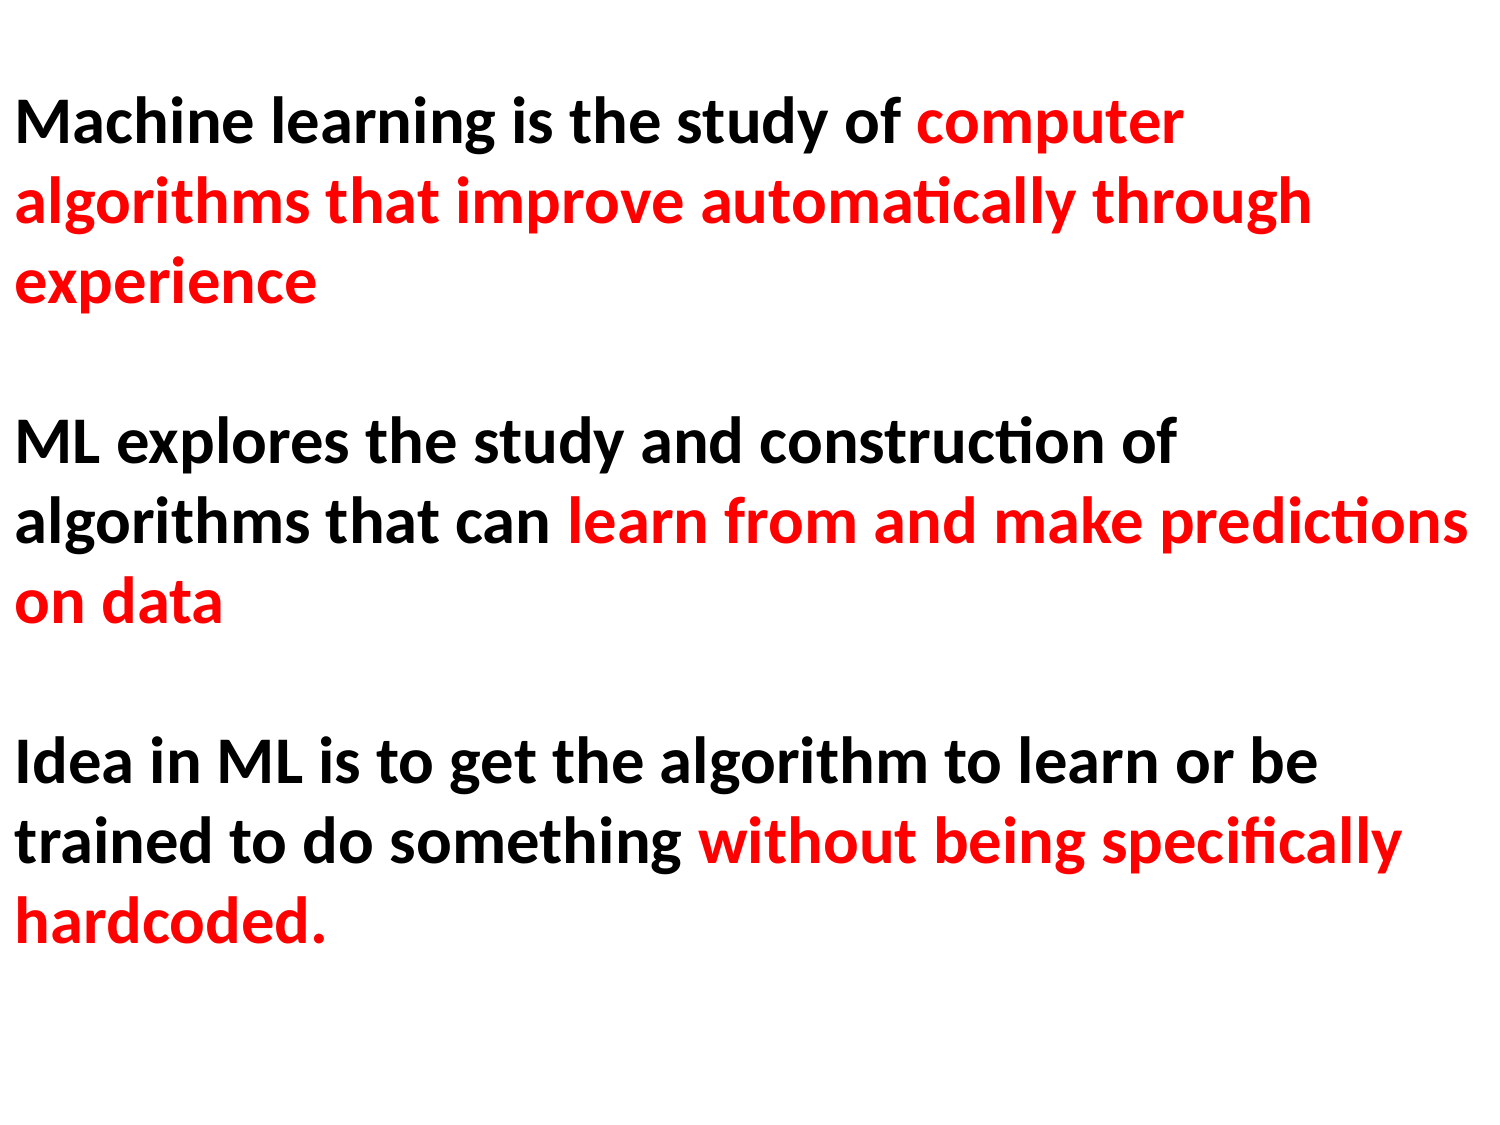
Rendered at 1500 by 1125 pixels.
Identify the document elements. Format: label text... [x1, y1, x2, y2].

text_box Machine learning is the study of computer algorithms that improve automatically through experience ML explores the study and construction of algorithms that can learn from and make predictions on data Idea in ML is to get the algorithm to learn or be trained to do something without being specifically hardcoded. [0, 0, 1500, 1035]
